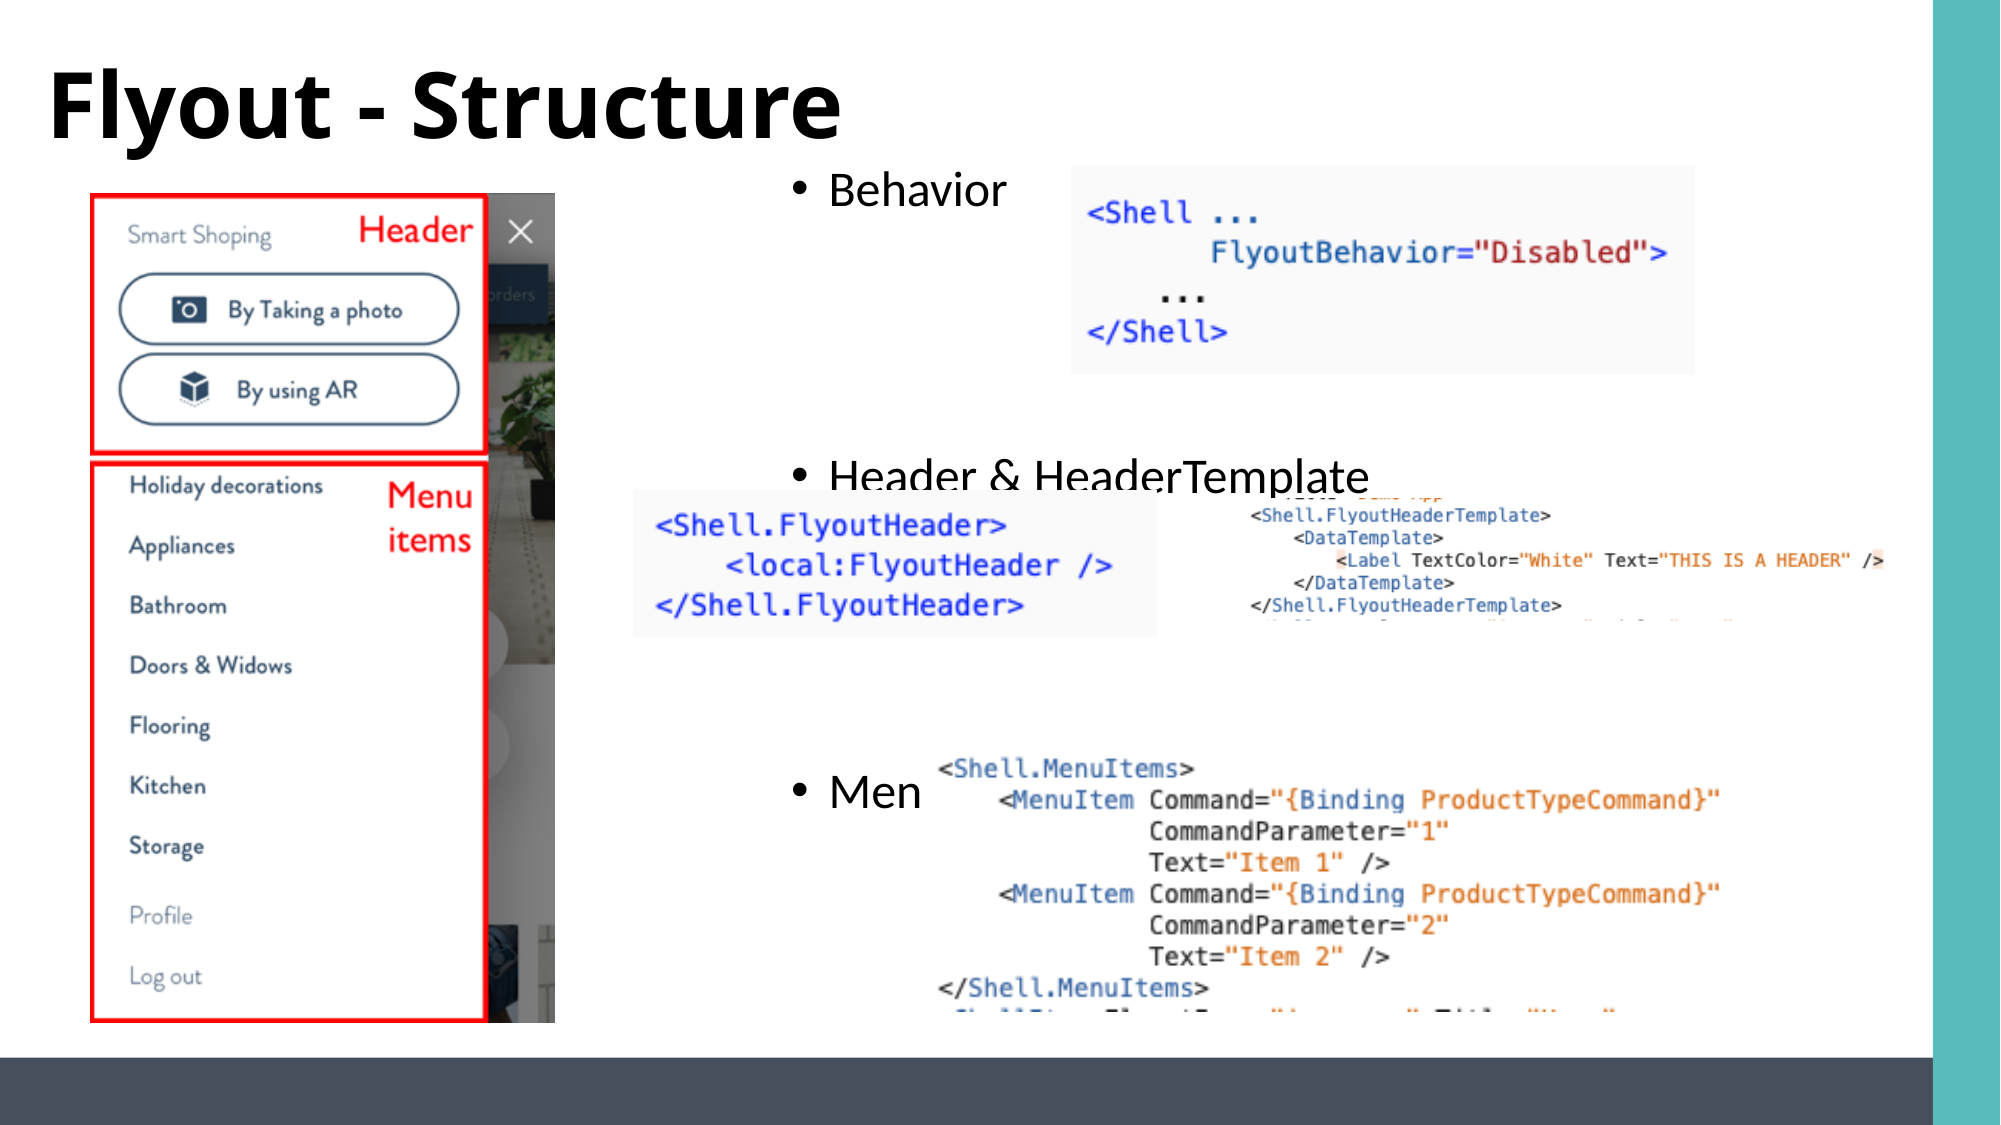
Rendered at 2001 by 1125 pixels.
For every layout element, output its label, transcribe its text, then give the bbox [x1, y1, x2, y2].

picture [922, 753, 1738, 1012]
text_box [1932, 0, 2000, 1125]
picture [633, 490, 1157, 637]
picture [1071, 165, 1695, 374]
title Flyout - Structure [31, 0, 1757, 218]
picture [90, 193, 555, 1023]
list Behavior Header & HeaderTemplate Menu items [701, 156, 1933, 907]
text_box [0, 1056, 1932, 1125]
picture [1241, 498, 1900, 621]
